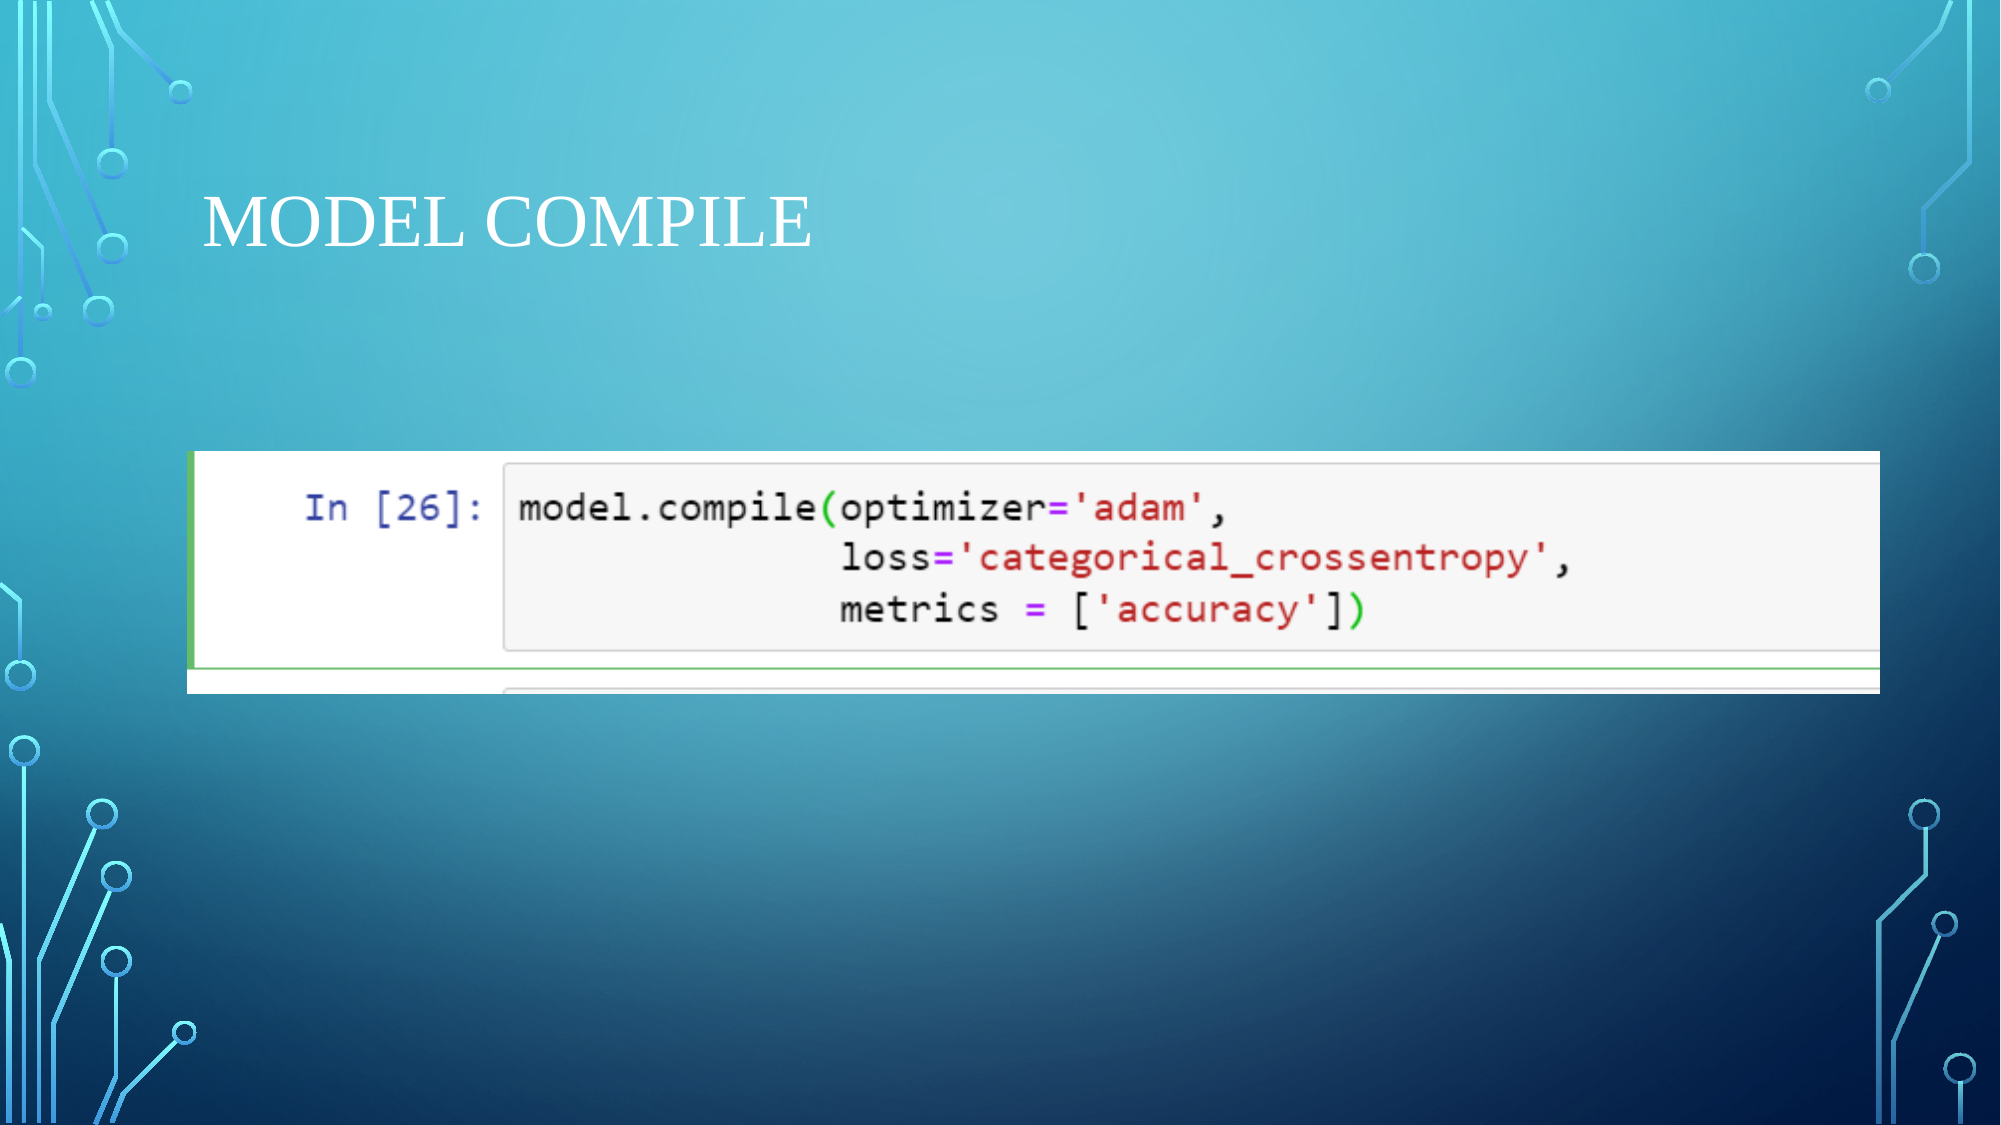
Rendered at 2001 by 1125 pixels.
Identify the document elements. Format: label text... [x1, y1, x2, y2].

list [186, 451, 1880, 695]
title model compile [187, 101, 1813, 344]
